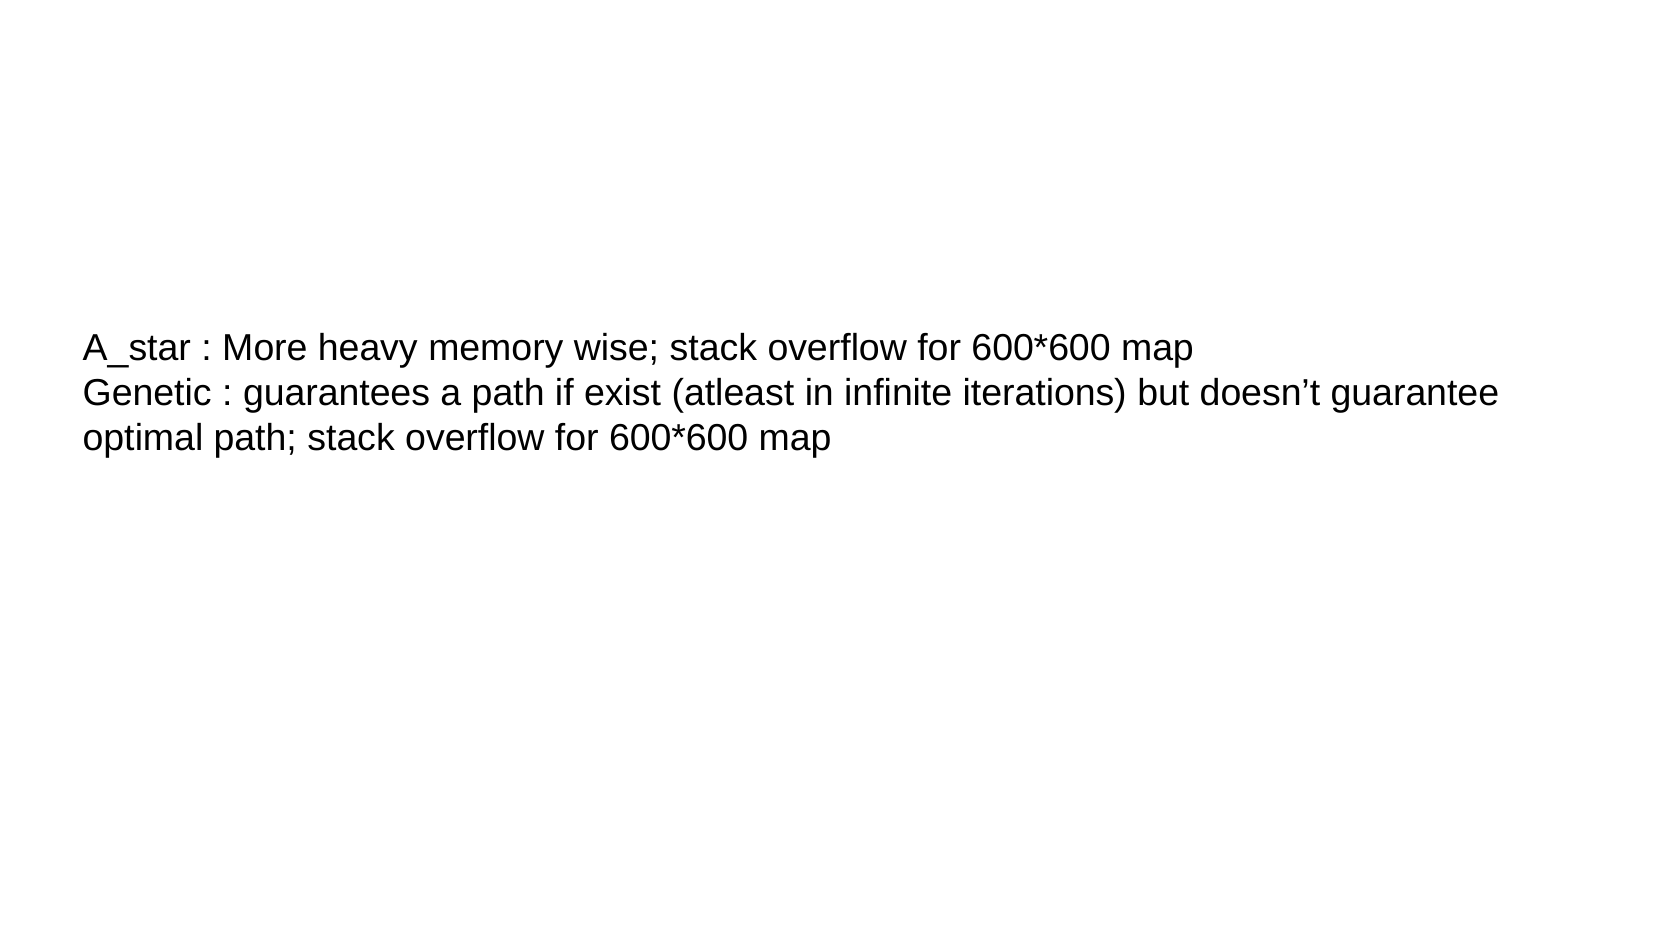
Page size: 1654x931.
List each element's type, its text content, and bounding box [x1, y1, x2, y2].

list A_star : More heavy memory wise; stack overflow for 600*600 map Genetic : guarantees a path if exist (atleast in infinite iterations) but doesn’t guarantee optimal path; stack overflow for 600*600 map [82, 323, 1571, 479]
